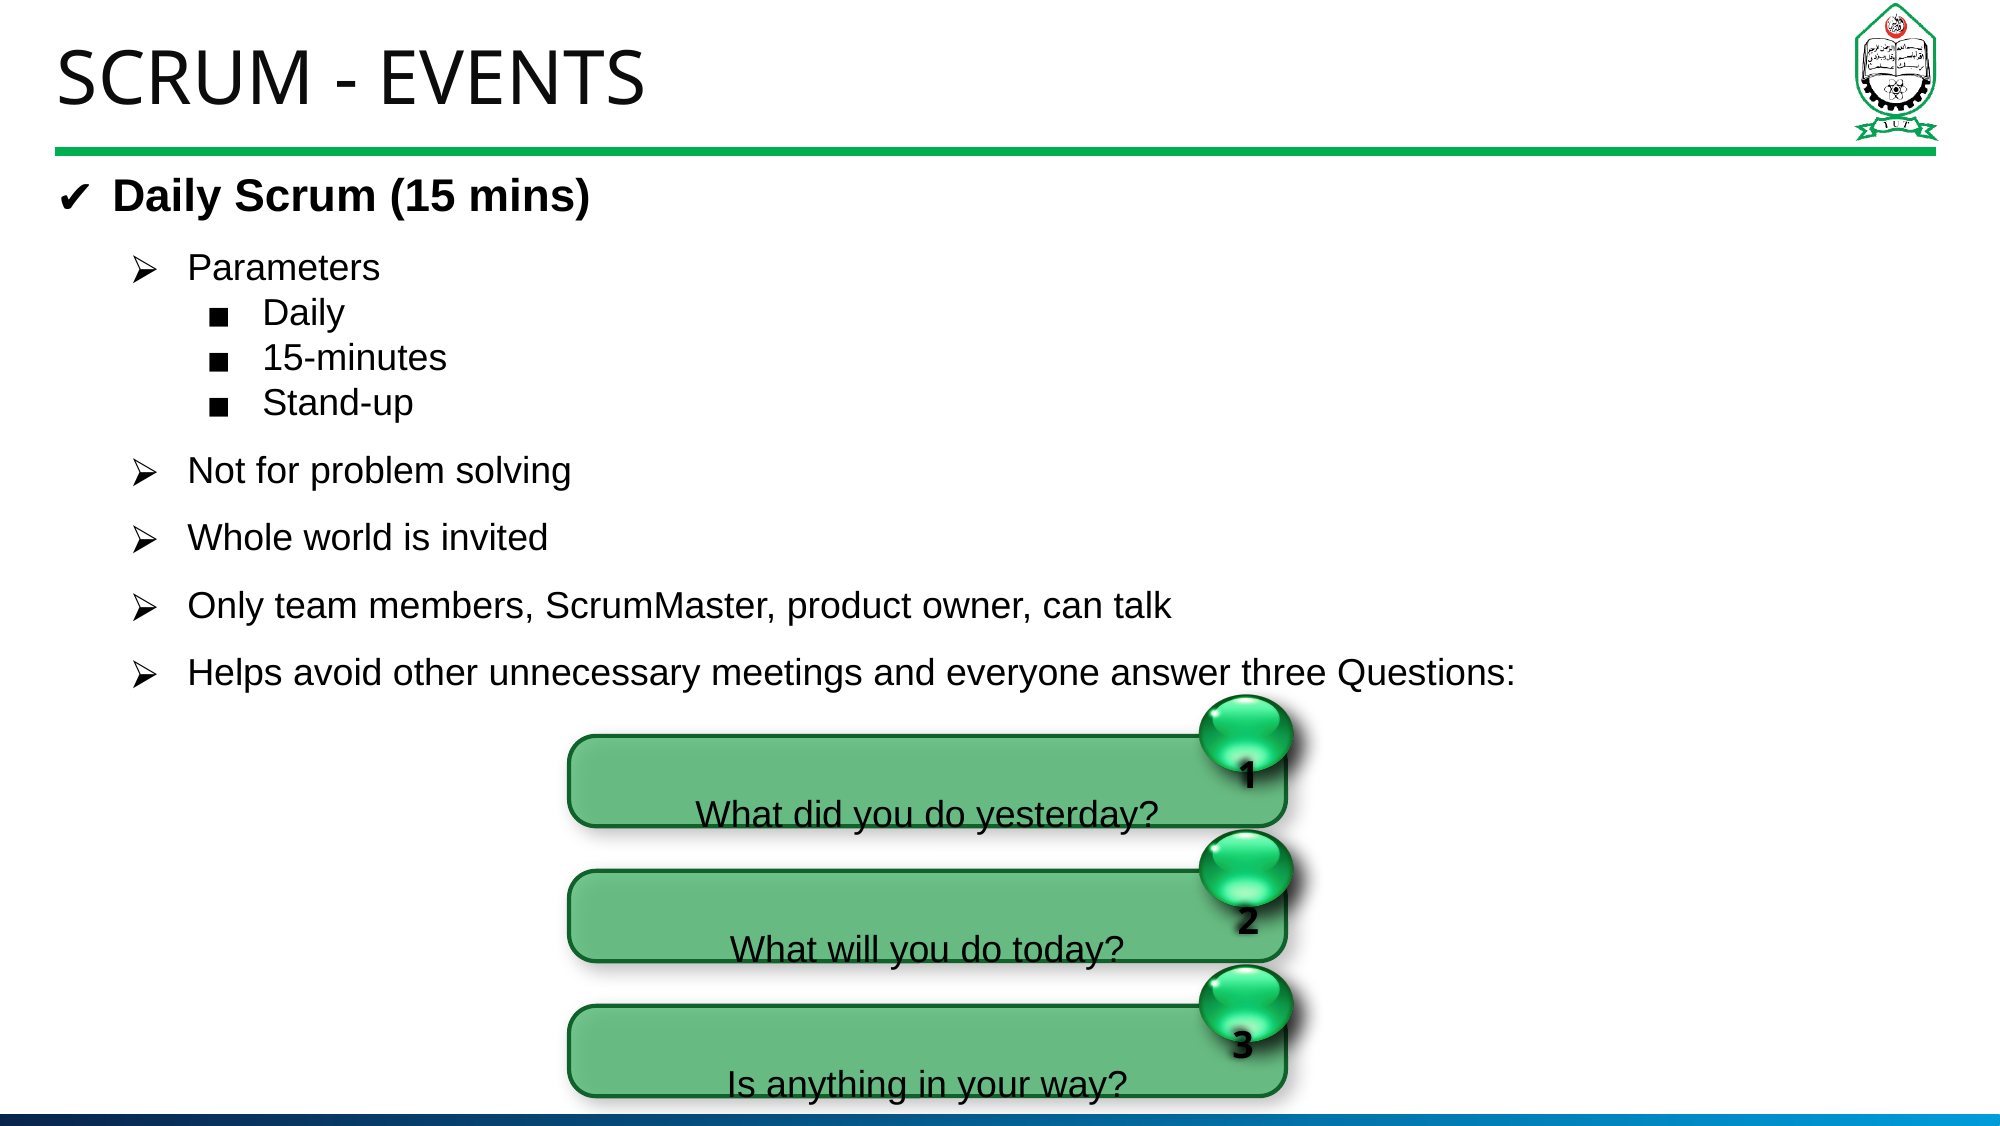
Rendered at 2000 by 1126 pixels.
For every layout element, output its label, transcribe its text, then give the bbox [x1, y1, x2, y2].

title Scrum - Events [56, 39, 1735, 158]
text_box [568, 637, 1297, 1097]
text_box Daily Scrum (15 mins) Parameters Daily 15-minutes Stand-up Not for problem solving Whole world is invited Only team members, ScrumMaster, product owner, can talk Helps avoid other unnecessary meetings and everyone answer three Questions: [40, 158, 1925, 752]
picture [1854, 3, 1939, 141]
